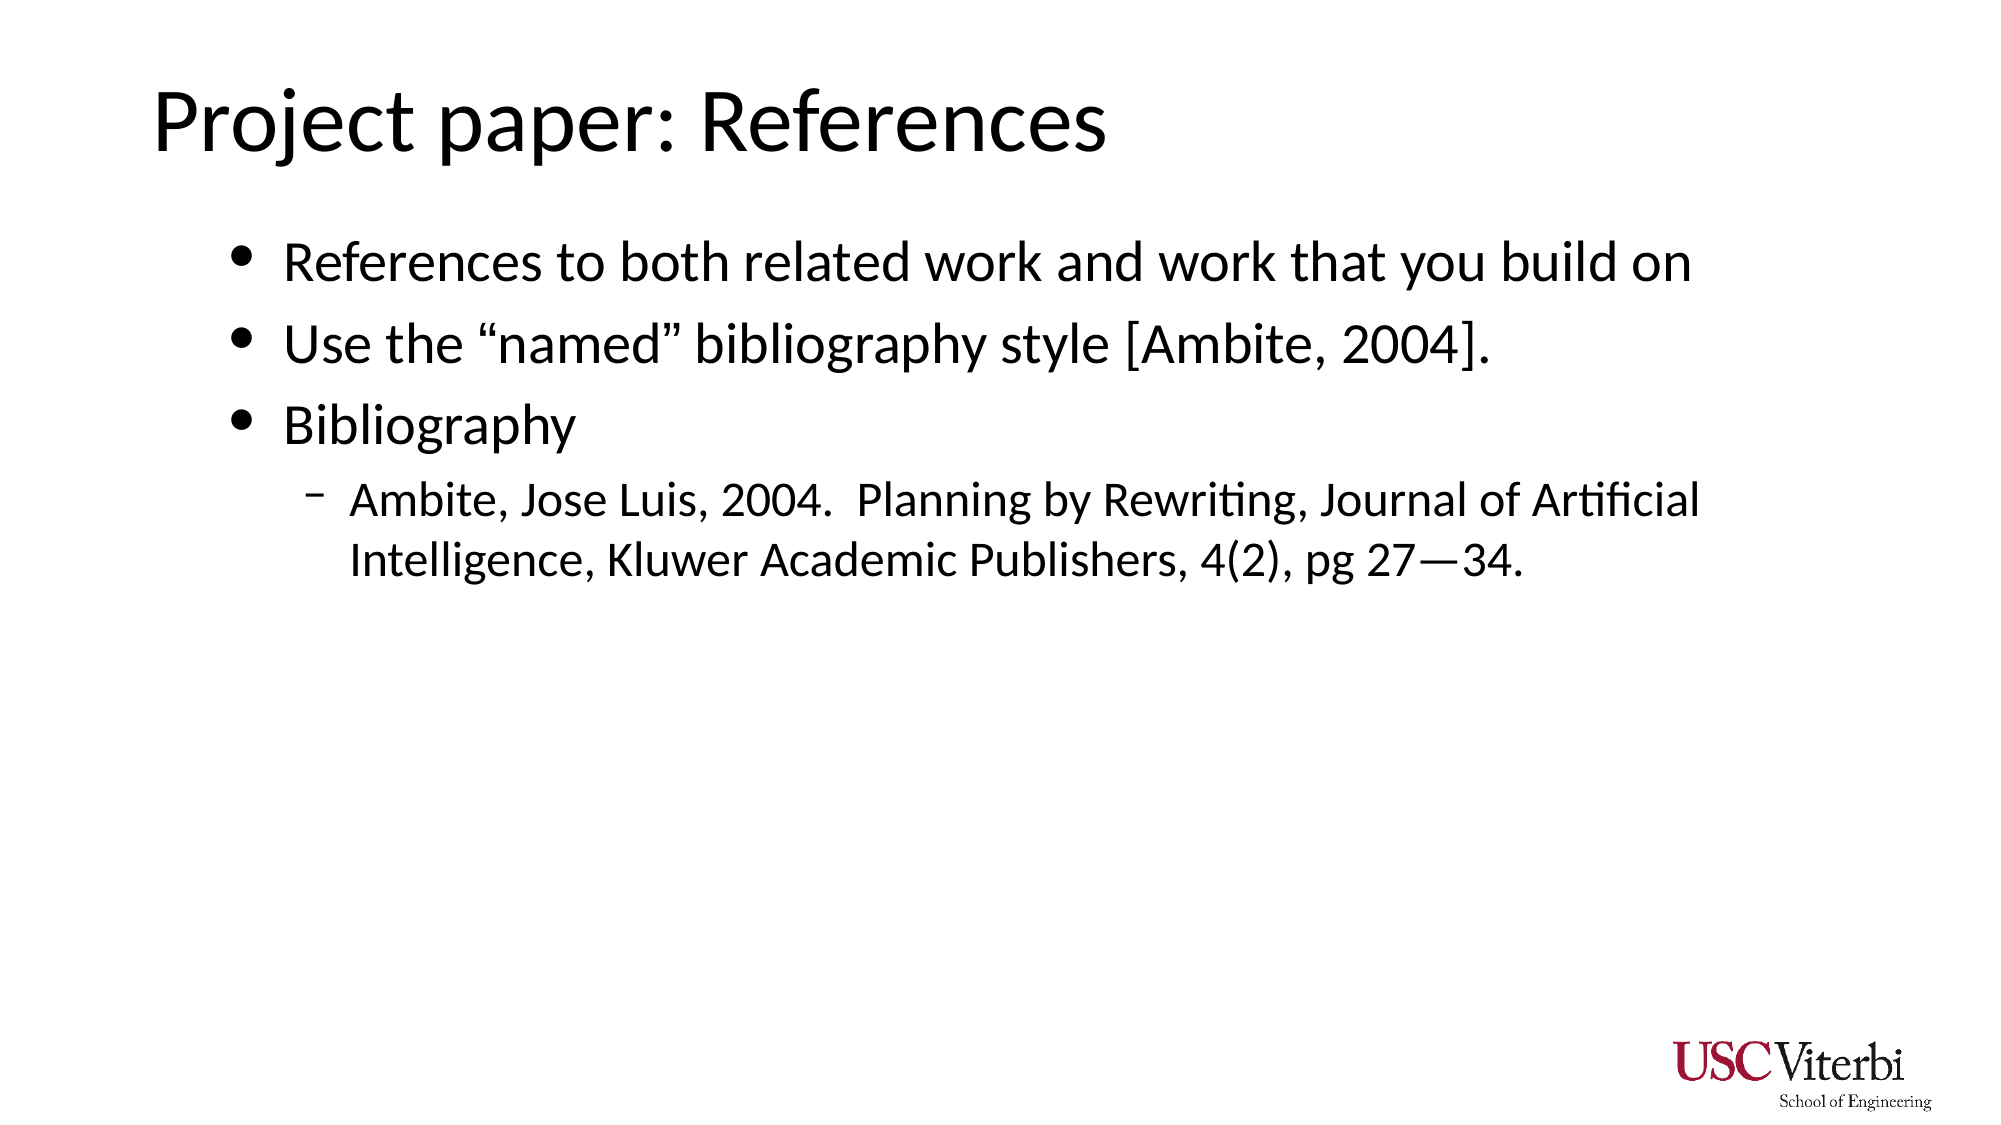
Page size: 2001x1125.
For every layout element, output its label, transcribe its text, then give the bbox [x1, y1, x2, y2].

list References to both related work and work that you build on Use the “named” bibliography style [Ambite, 2004]. Bibliography Ambite, Jose Luis, 2004. Planning by Rewriting, Journal of Artificial Intelligence, Kluwer Academic Publishers, 4(2), pg 27—34. [137, 215, 1863, 1014]
picture [1641, 1027, 1964, 1118]
title Project paper: References [137, 12, 1863, 215]
